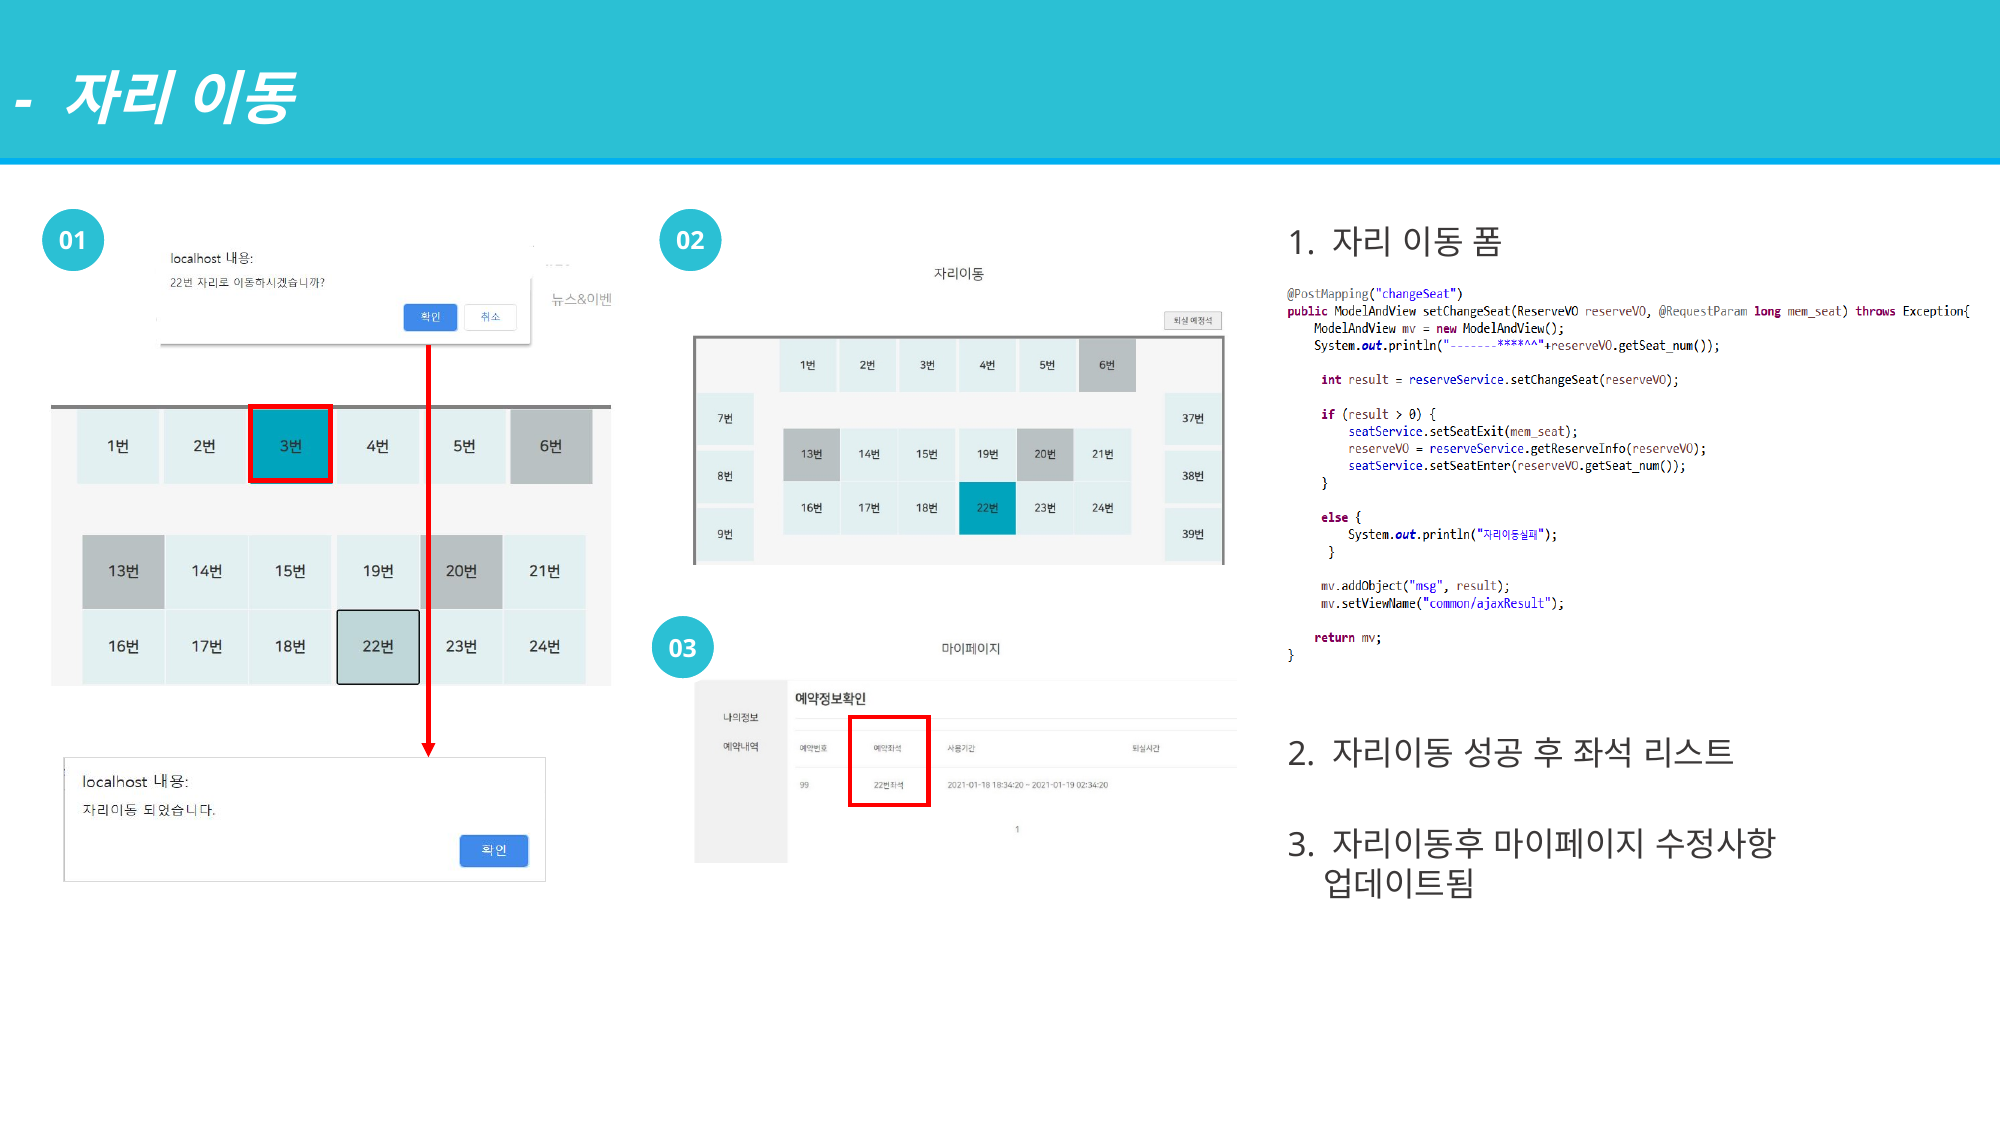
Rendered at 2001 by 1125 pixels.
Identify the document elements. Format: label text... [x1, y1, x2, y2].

text_box 03 [647, 611, 690, 683]
text_box 02 [655, 204, 722, 275]
picture [32, 245, 620, 691]
text_box 1. 자리 이동 폼 [1272, 213, 1539, 269]
picture [682, 224, 1229, 566]
text_box - 자리 이동 [0, 0, 2000, 159]
text_box 3. 자리이동후 마이페이지 수정사항 업데이트됨 [1272, 815, 1906, 910]
picture [1281, 279, 1979, 669]
text_box 2. 자리이동 성공 후 좌석 리스트 [1272, 724, 1781, 780]
picture [63, 757, 546, 882]
text_box 01 [37, 204, 109, 245]
picture [690, 611, 1237, 863]
